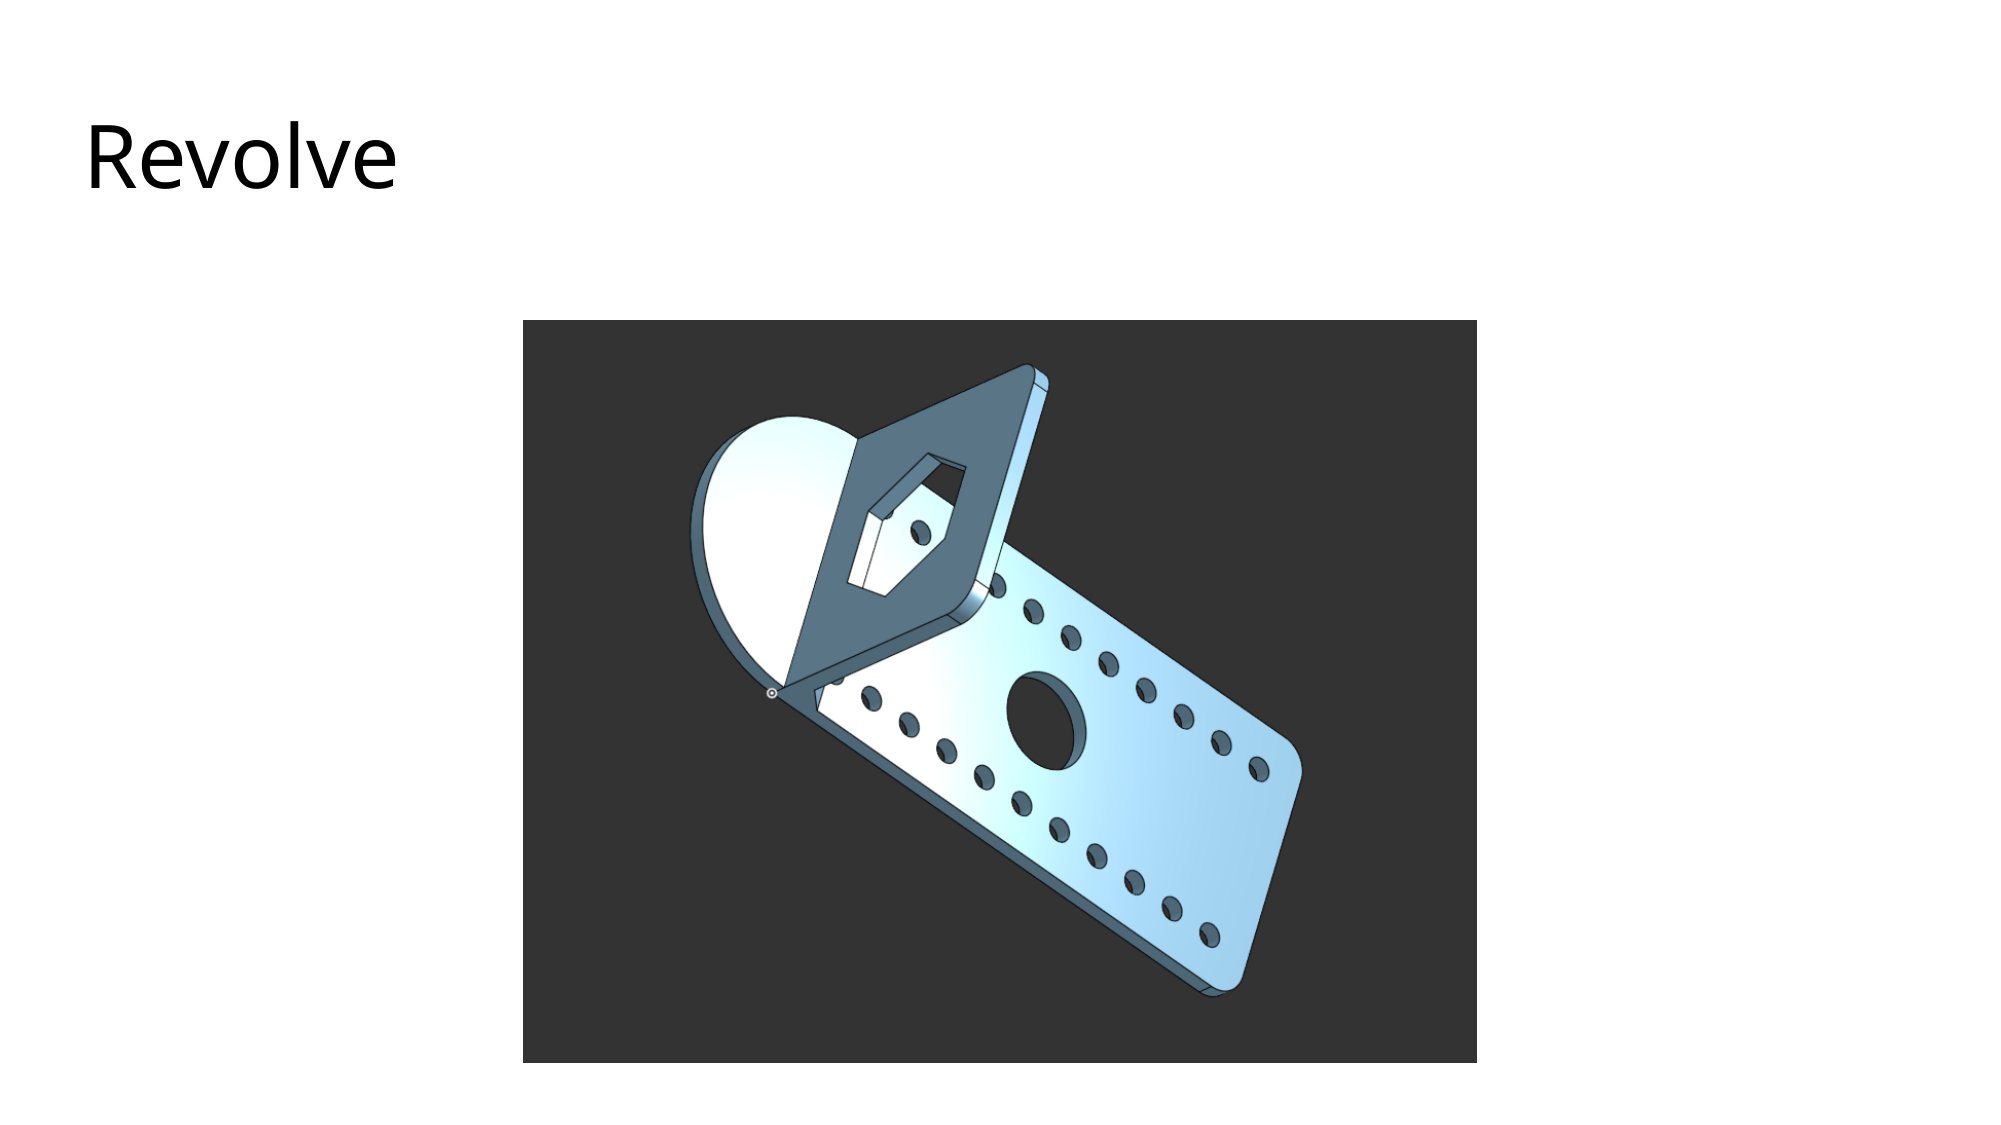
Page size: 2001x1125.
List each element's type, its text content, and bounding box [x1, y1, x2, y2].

title Revolve [68, 97, 1932, 223]
picture [523, 319, 1477, 1064]
